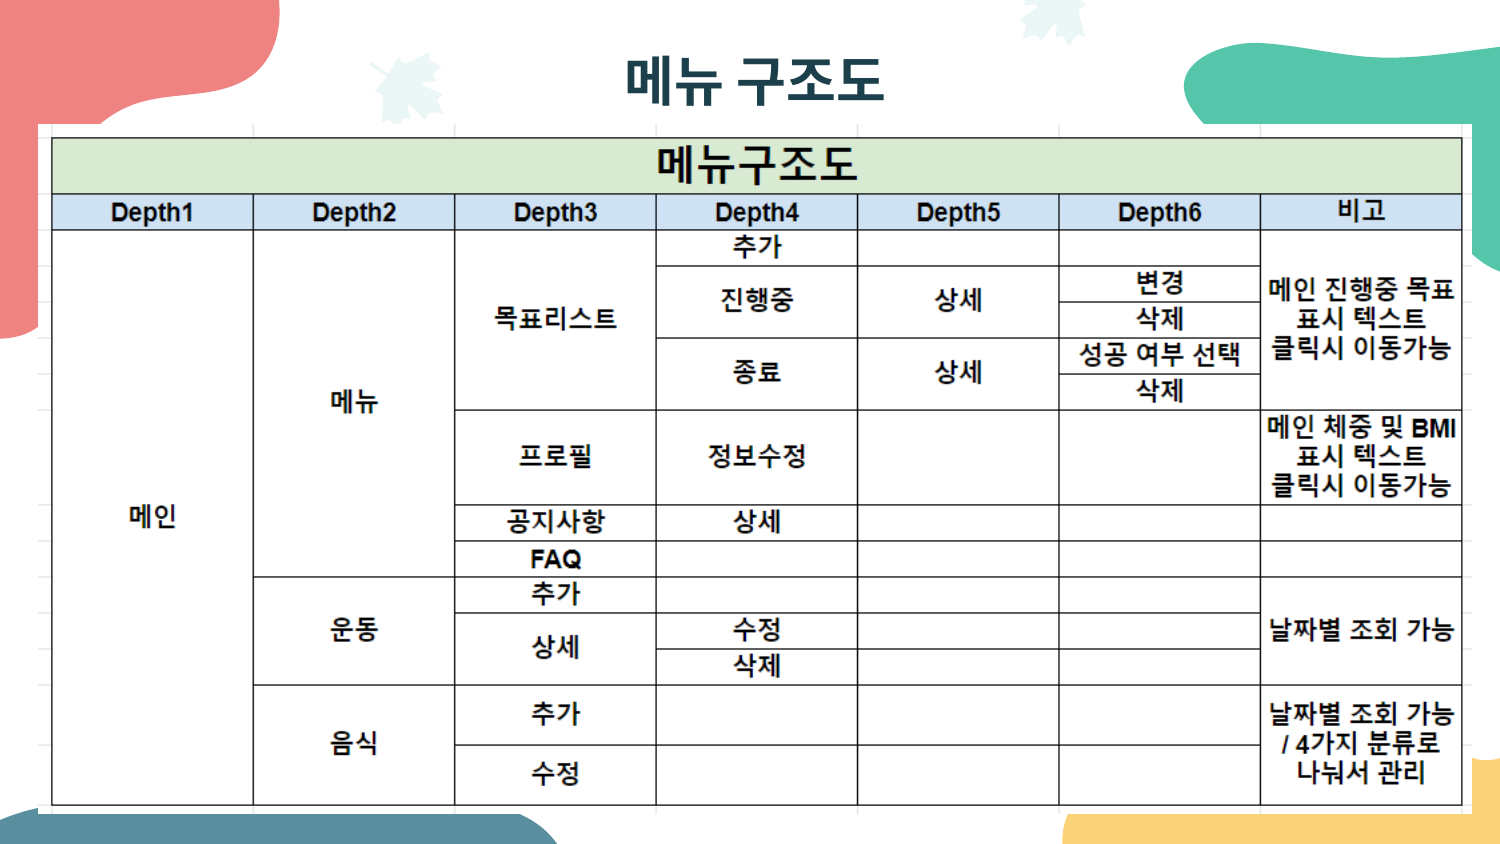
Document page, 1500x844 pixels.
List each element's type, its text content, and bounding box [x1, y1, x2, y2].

title 메뉴 구조도 [541, 33, 970, 123]
picture [38, 124, 1472, 815]
